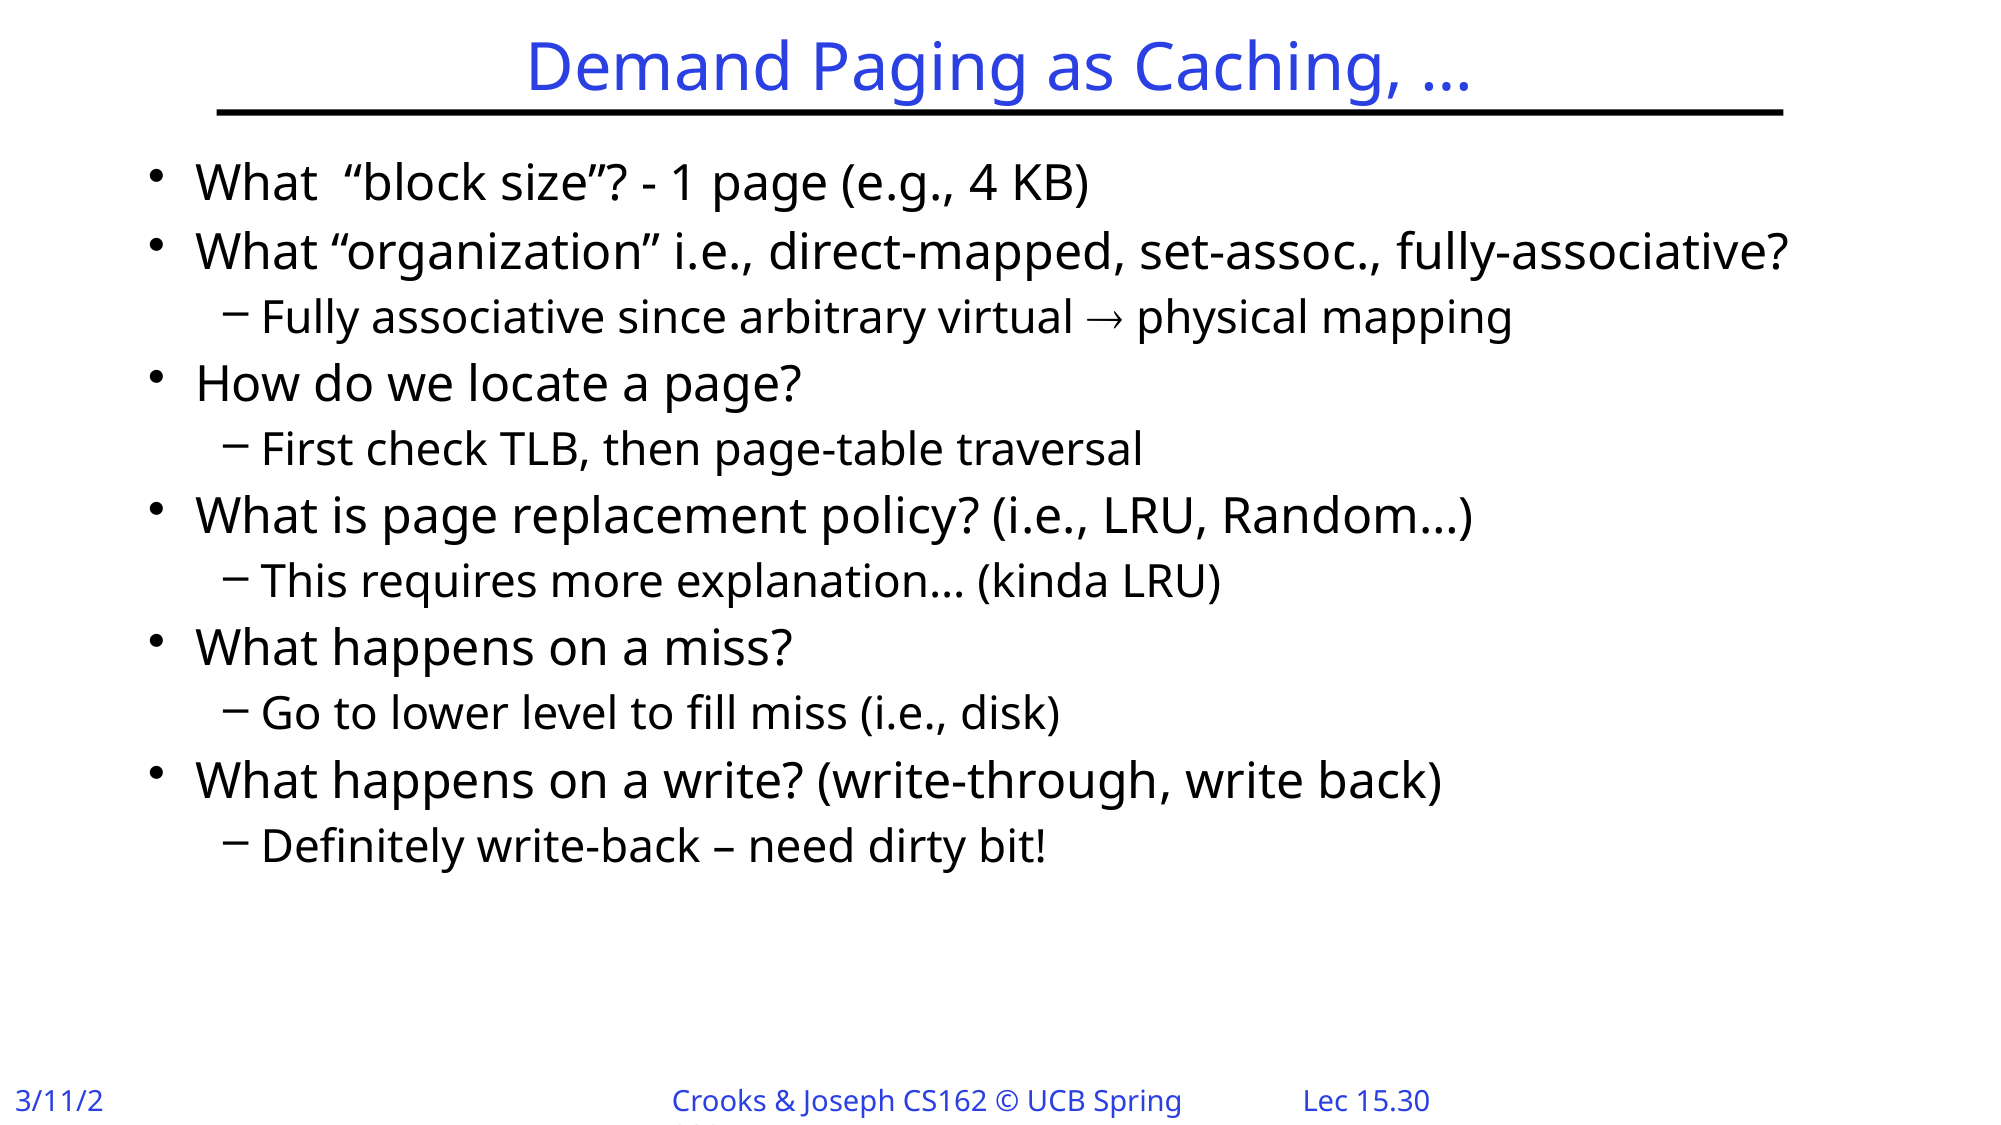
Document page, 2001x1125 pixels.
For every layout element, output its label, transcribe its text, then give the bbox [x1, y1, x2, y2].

list What “block size”? - 1 page (e.g., 4 KB) What “organization” i.e., direct-mapped, set-assoc., fully-associative? Fully associative since arbitrary virtual  physical mapping How do we locate a page? First check TLB, then page-table traversal What is page replacement policy? (i.e., LRU, Random…) This requires more explanation… (kinda LRU) What happens on a miss? Go to lower level to fill miss (i.e., disk) What happens on a write? (write-through, write back) Definitely write-back – need dirty bit! [133, 149, 1867, 988]
title Demand Paging as Caching, … [216, 24, 1784, 113]
